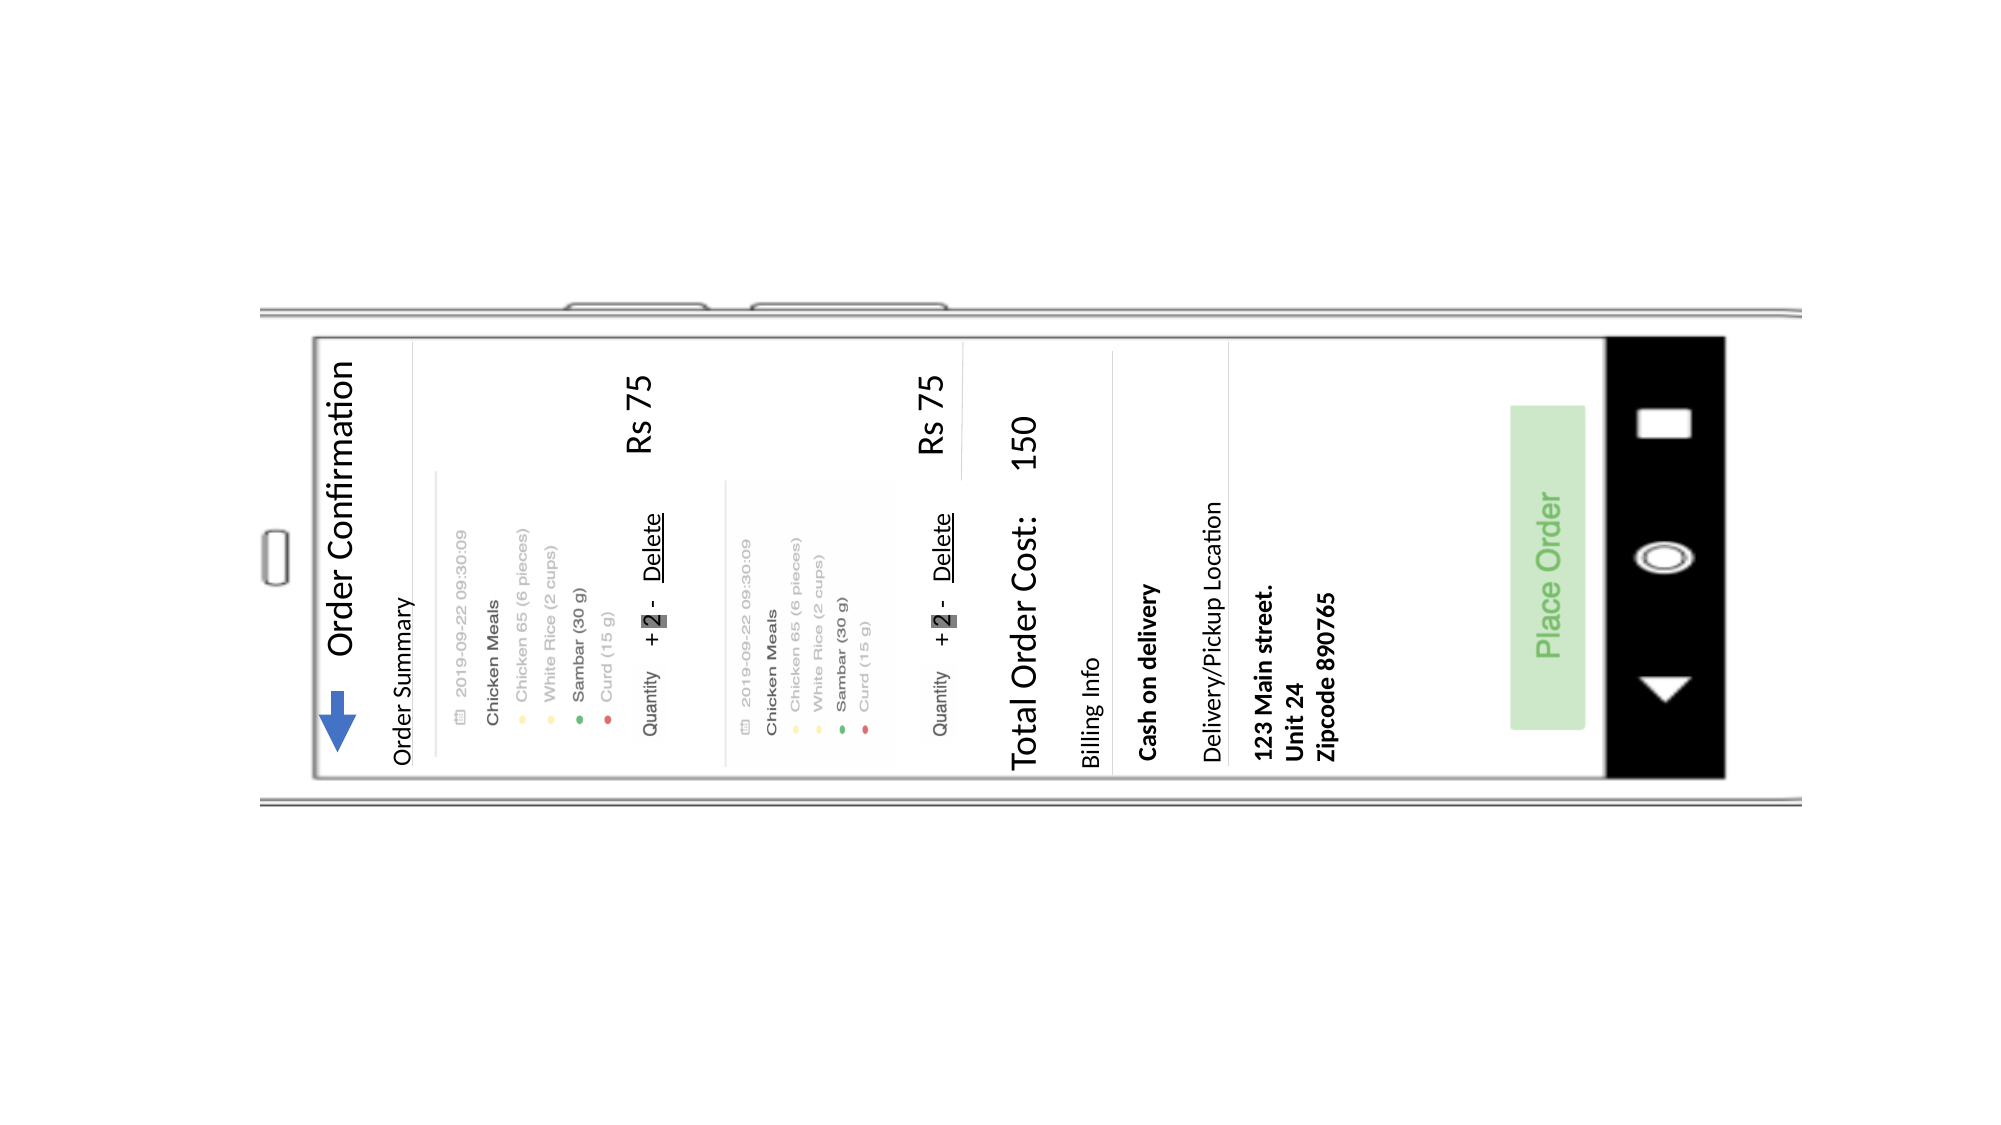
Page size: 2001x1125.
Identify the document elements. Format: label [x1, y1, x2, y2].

picture [1298, 278, 1802, 811]
text_box [764, 0, 1298, 1125]
picture [260, 278, 764, 811]
